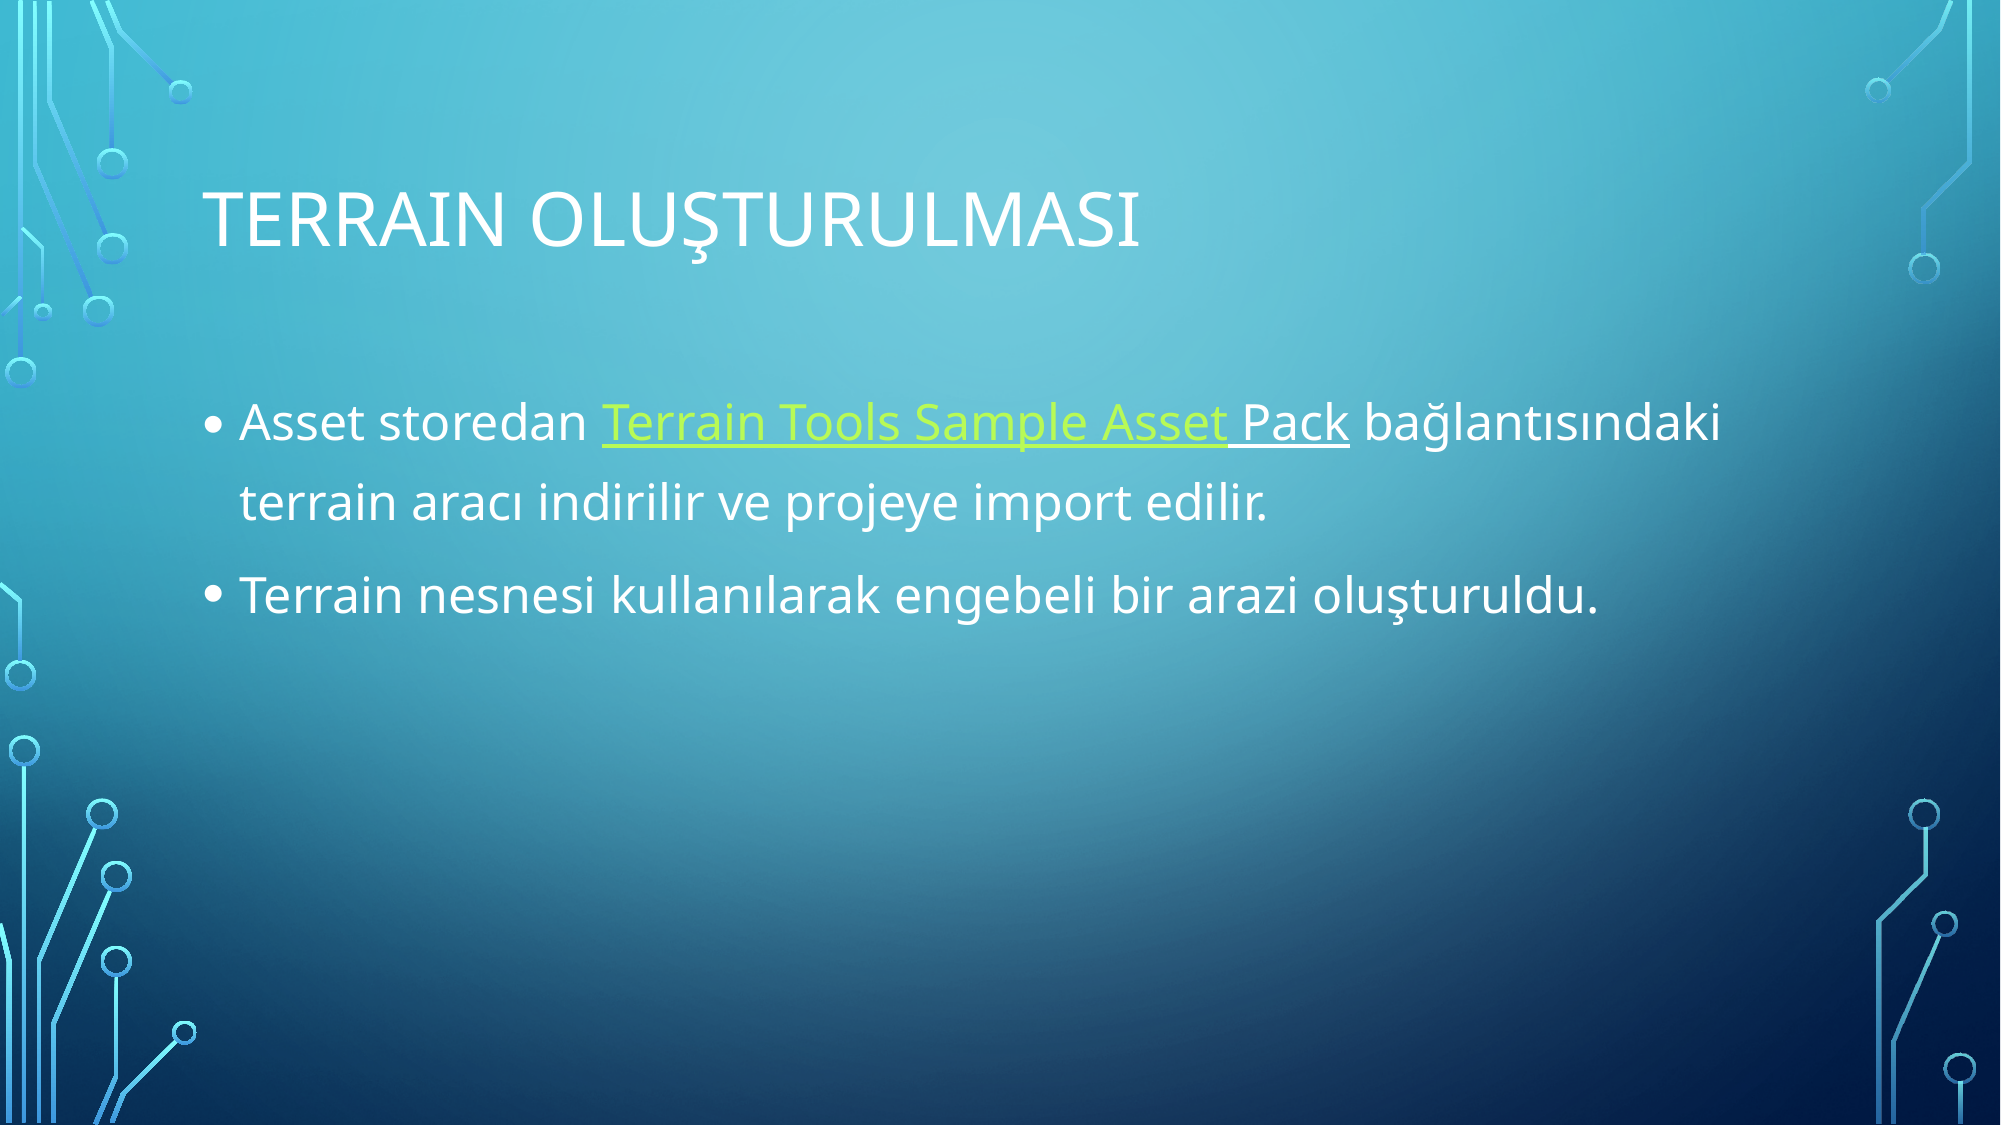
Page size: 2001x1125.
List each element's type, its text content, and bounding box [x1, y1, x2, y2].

list Asset storedan Terrain Tools Sample Asset Pack bağlantısındaki terrain aracı indirilir ve projeye import edilir. Terrain nesnesi kullanılarak engebeli bir arazi oluşturuldu. [187, 369, 1813, 950]
title Terraın oluşturulması [187, 101, 1813, 344]
